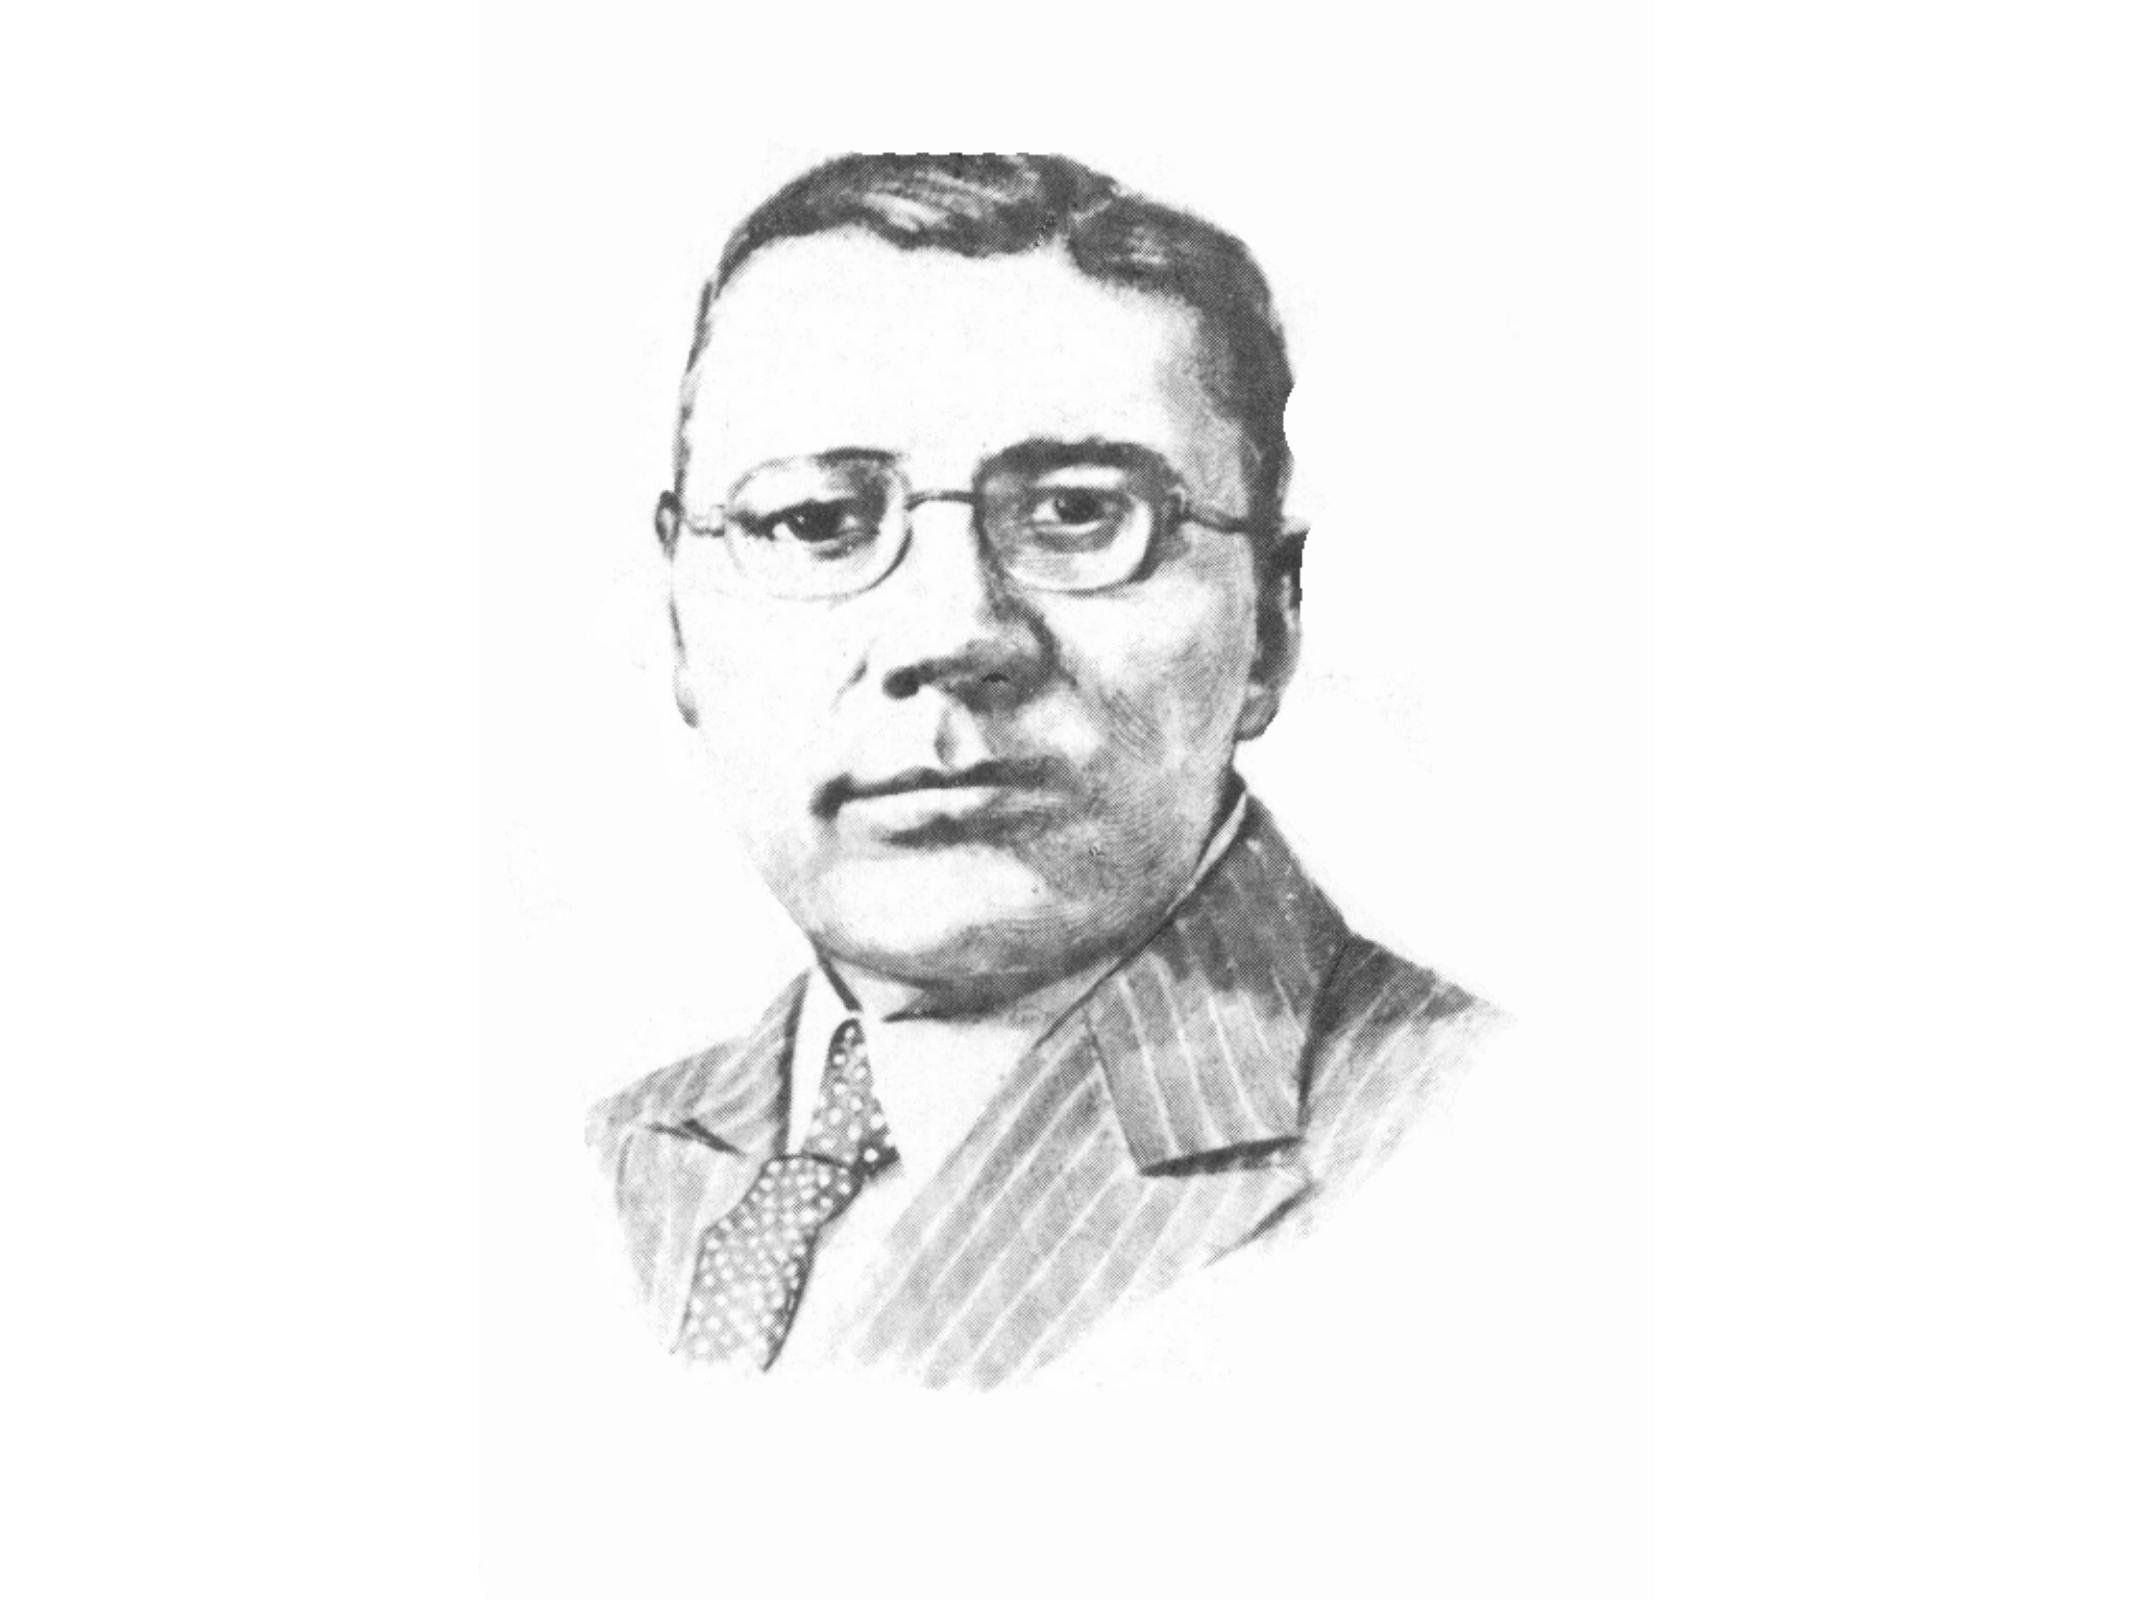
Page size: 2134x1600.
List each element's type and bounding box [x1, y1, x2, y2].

picture [478, 0, 1655, 1600]
